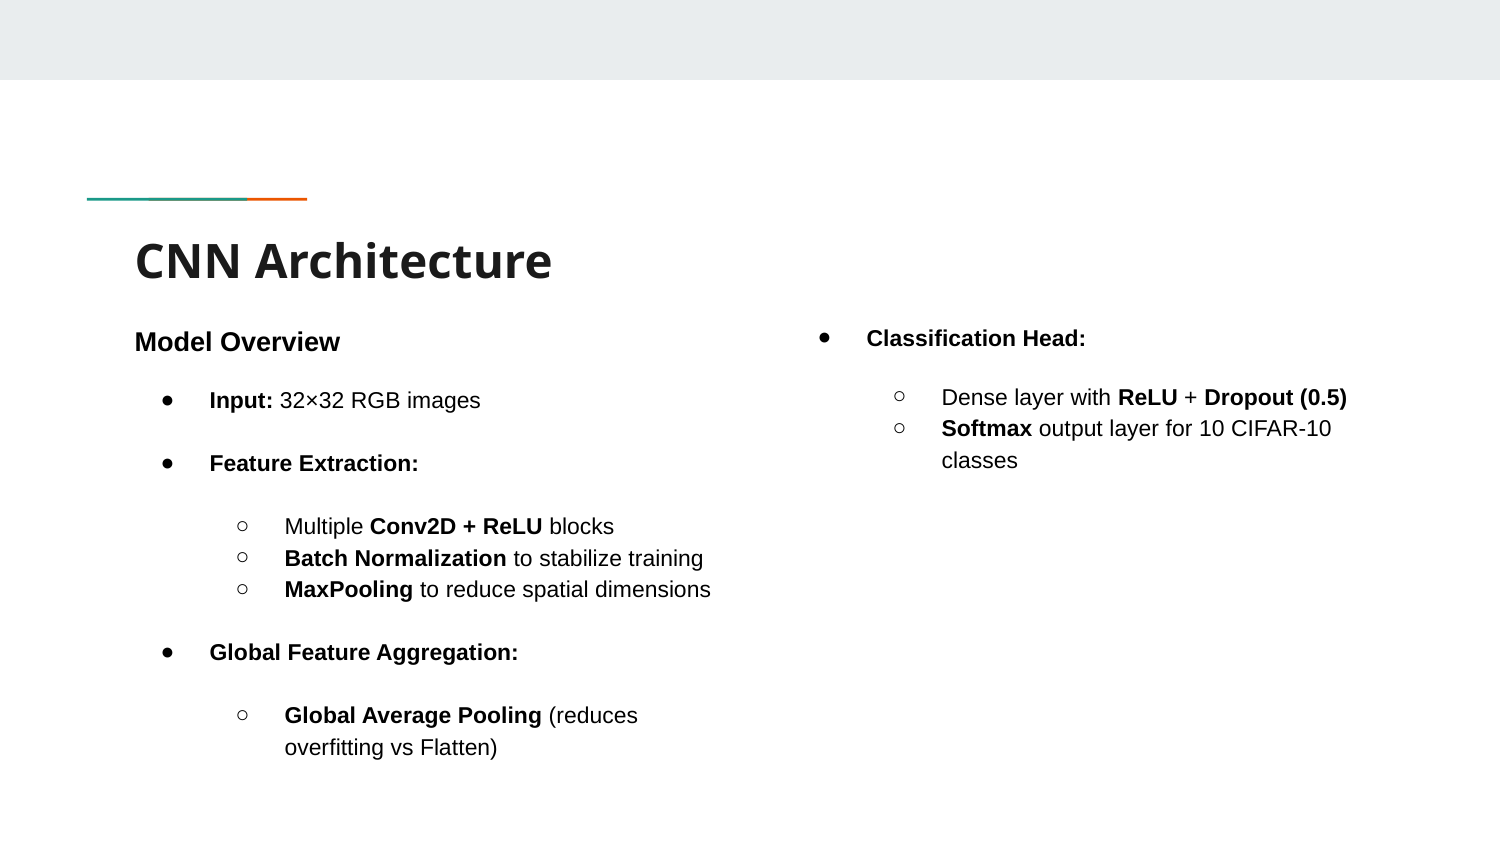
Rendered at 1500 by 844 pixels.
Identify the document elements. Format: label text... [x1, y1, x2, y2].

text_box Model Overview Input: 32×32 RGB images Feature Extraction: Multiple Conv2D + ReLU blocks Batch Normalization to stabilize training MaxPooling to reduce spatial dimensions Global Feature Aggregation: Global Average Pooling (reduces overfitting vs Flatten) [119, 304, 750, 775]
text_box Classification Head: Dense layer with ReLU + Dropout (0.5) Softmax output layer for 10 CIFAR-10 classes [776, 304, 1408, 546]
title CNN Architecture [119, 216, 1381, 305]
